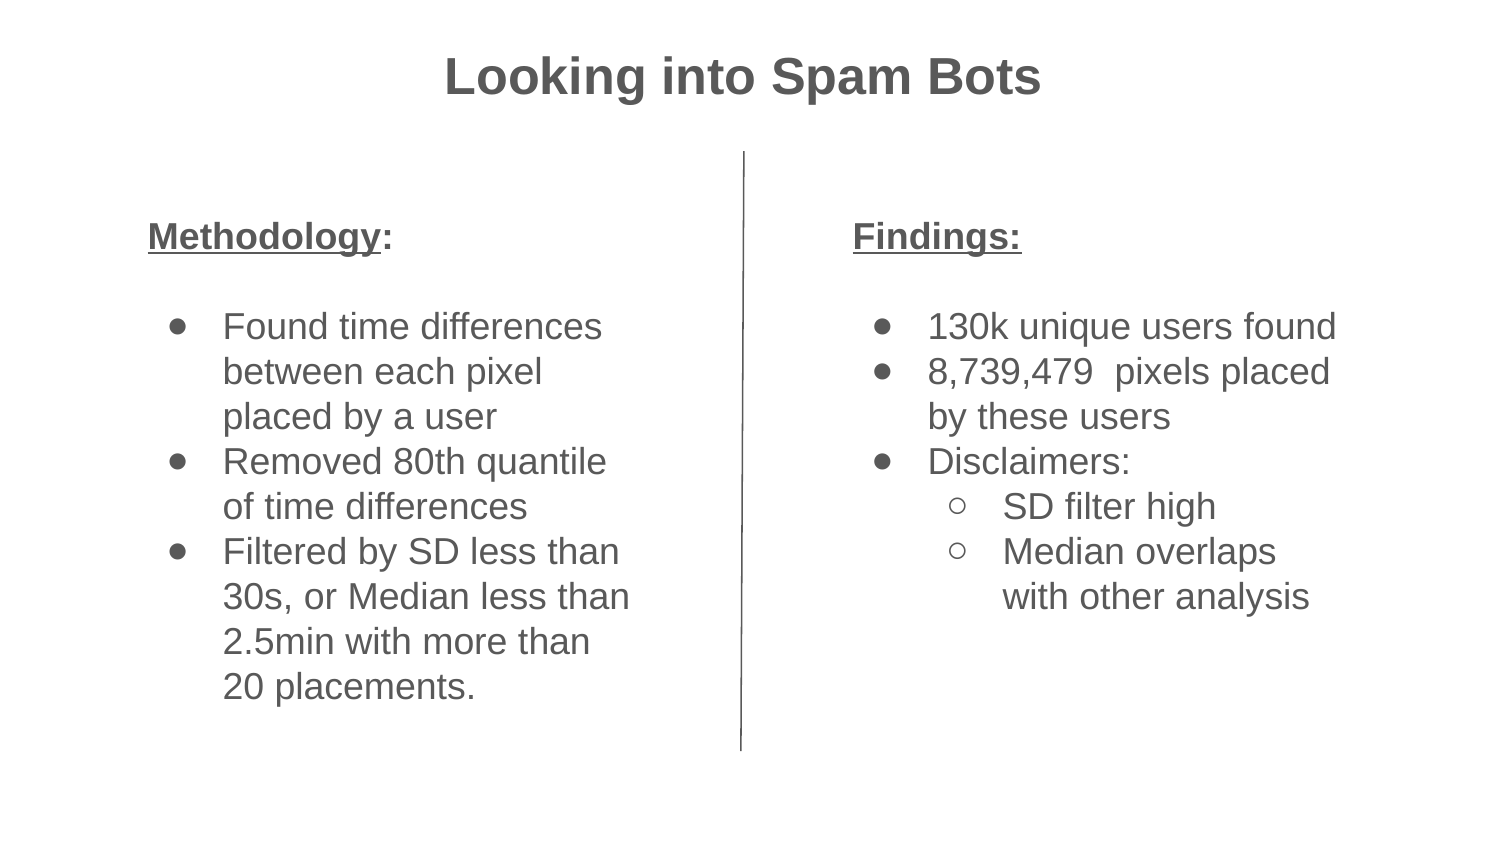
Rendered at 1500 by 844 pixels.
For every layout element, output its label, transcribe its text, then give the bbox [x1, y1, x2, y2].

text_box Looking into Spam Bots [91, 27, 1397, 152]
text_box Findings: 130k unique users found 8,739,479 pixels placed by these users Disclaimers: SD filter high Median overlaps with other analysis [837, 197, 1356, 740]
text_box Methodology: Found time differences between each pixel placed by a user Removed 80th quantile of time differences Filtered by SD less than 30s, or Median less than 2.5min with more than 20 placements. [132, 197, 651, 740]
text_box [740, 151, 745, 752]
